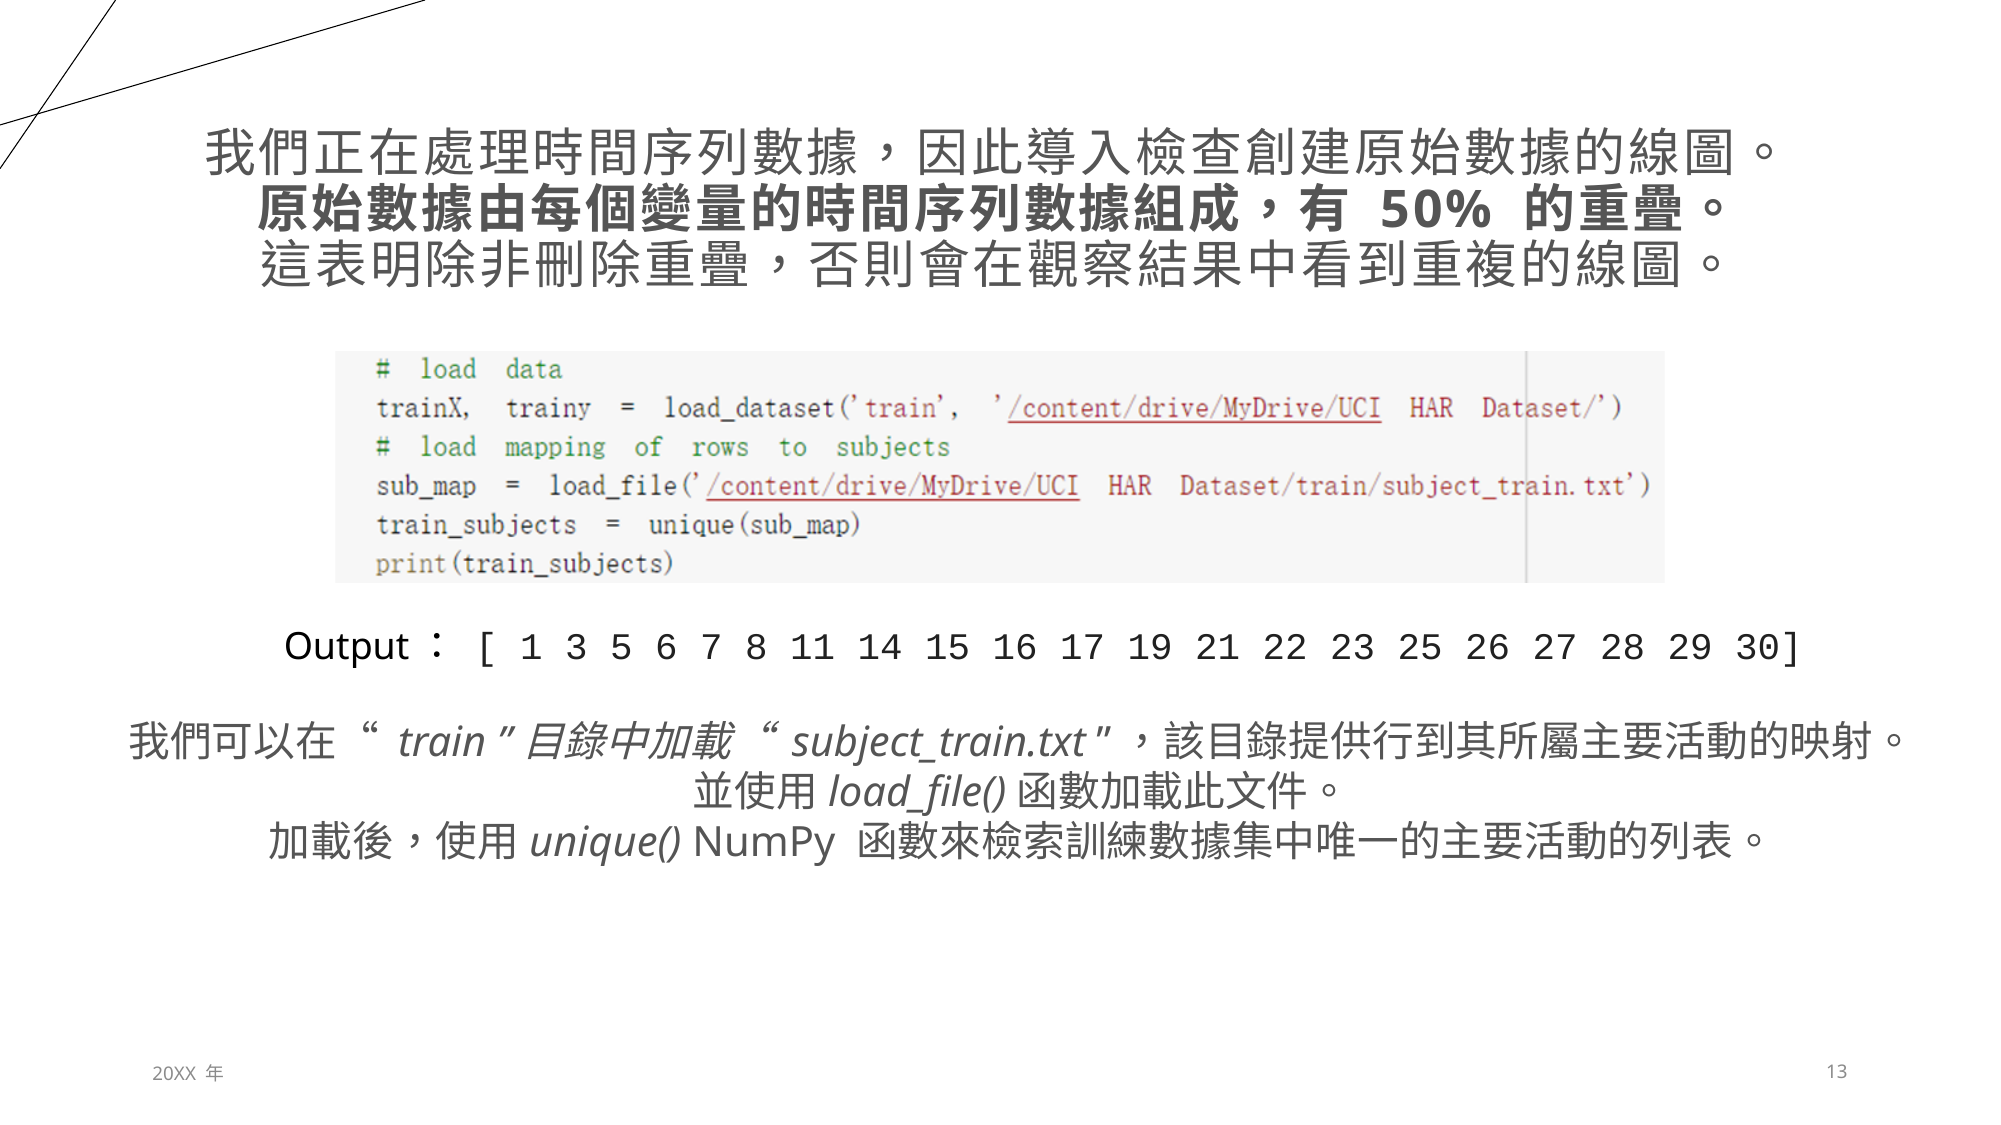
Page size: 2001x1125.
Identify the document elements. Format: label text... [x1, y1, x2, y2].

title 我們正在處理時間序列數據，因此導入檢查創建原始數據的線圖。 原始數據由每個變量的時間序列數據組成，有 50% 的重疊。 這表明除非刪除重疊，否則會在觀察結果中看到重複的線圖。 [137, 102, 1863, 320]
text_box [ 1 3 5 6 7 8 11 14 15 16 17 19 21 22 23 25 26 27 28 29 30] [471, 614, 1822, 675]
text_box 我們可以在“ train ”目錄中加載“ subject_train.txt ”，該目錄提供行到其所屬主要活動的映射。 並使用load_file()函數加載此文件。 加載後，使用unique() NumPy 函數來檢索訓練數據集中唯一的主要活動的列表。 [113, 707, 1930, 918]
slide_number 20XX 年 [137, 1042, 588, 1103]
text_box Output： [268, 614, 471, 675]
slide_number 13 [1412, 1042, 1863, 1103]
picture [335, 351, 1665, 583]
